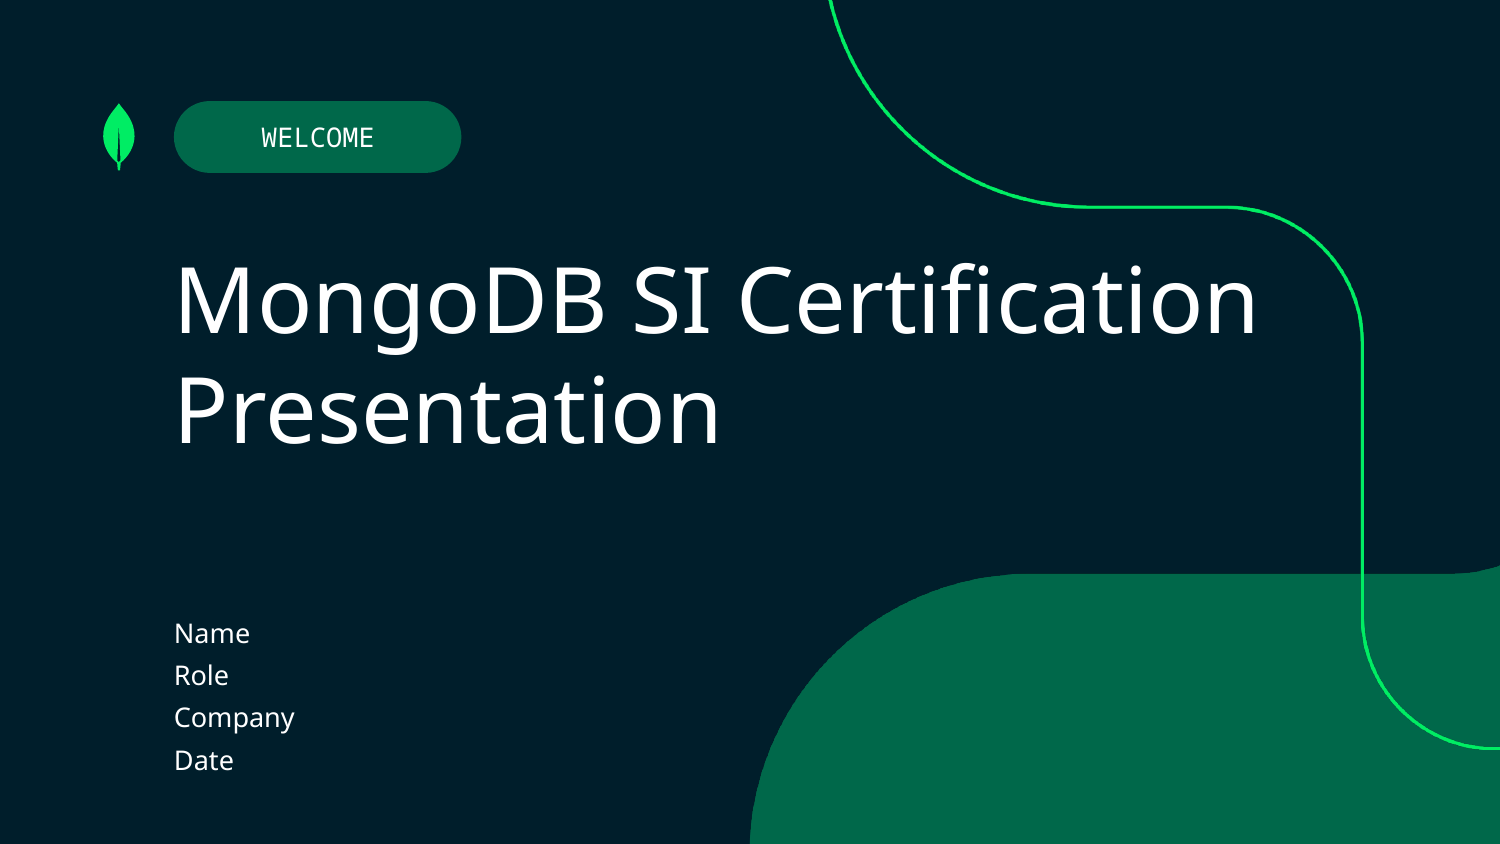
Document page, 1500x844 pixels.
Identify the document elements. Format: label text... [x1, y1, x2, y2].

title WELCOME [210, 123, 425, 150]
title MongoDB SI Certification Presentation [173, 241, 1272, 353]
picture [749, 0, 1500, 844]
title Name Role Company Date [173, 636, 534, 746]
